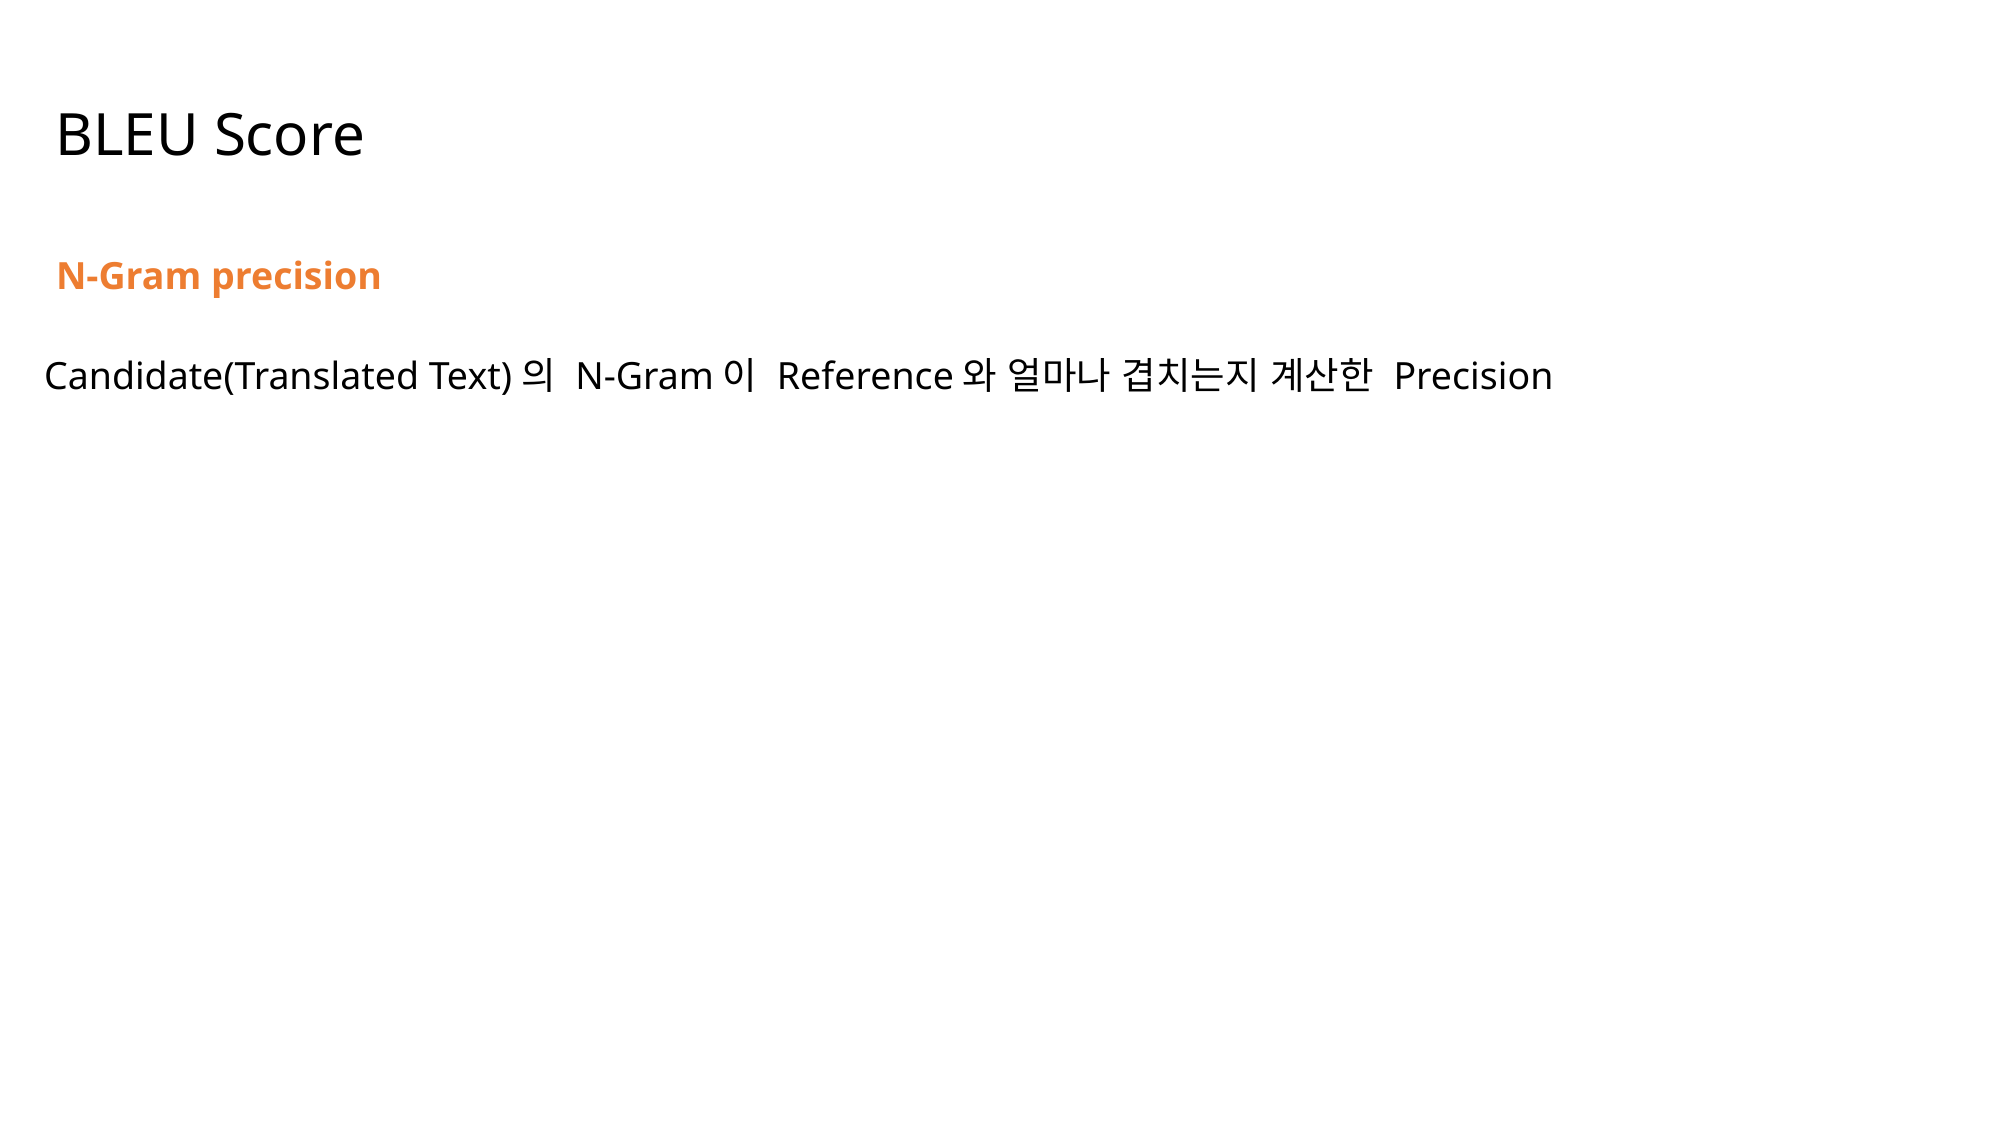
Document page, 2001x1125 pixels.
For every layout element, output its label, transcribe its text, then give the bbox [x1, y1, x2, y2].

text_box N-Gram precision [41, 244, 398, 305]
text_box Candidate(Translated Text)의 N-Gram이 Reference와 얼마나 겹치는지 계산한 Precision [29, 344, 1569, 404]
text_box BLEU Score [40, 89, 380, 175]
